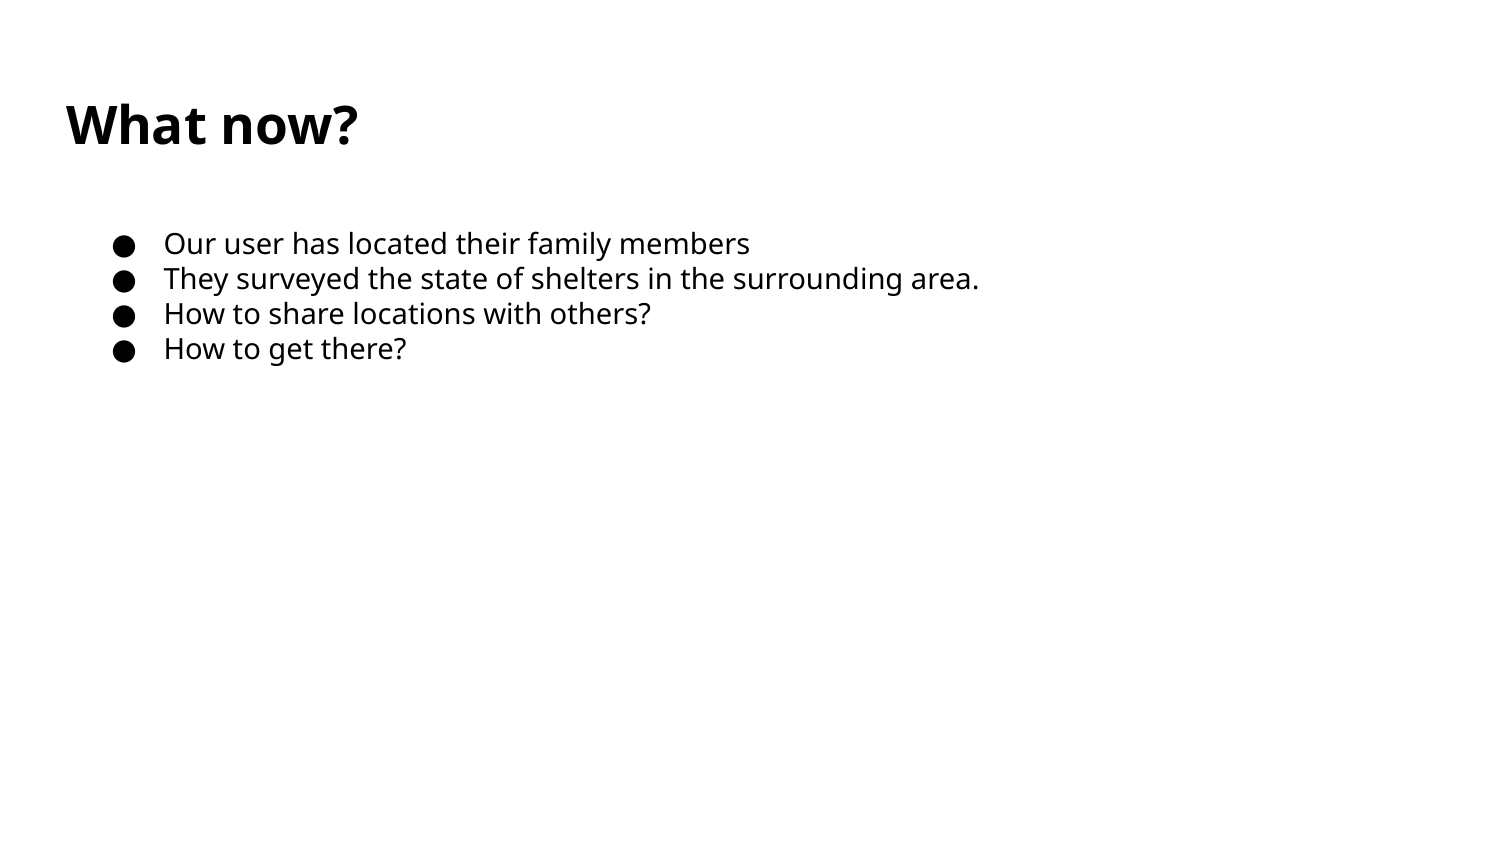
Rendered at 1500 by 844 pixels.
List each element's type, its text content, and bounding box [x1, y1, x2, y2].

text_box Our user has located their family members They surveyed the state of shelters in the surrounding area. How to share locations with others? How to get there? [73, 210, 1449, 381]
title What now? [51, 72, 1449, 176]
